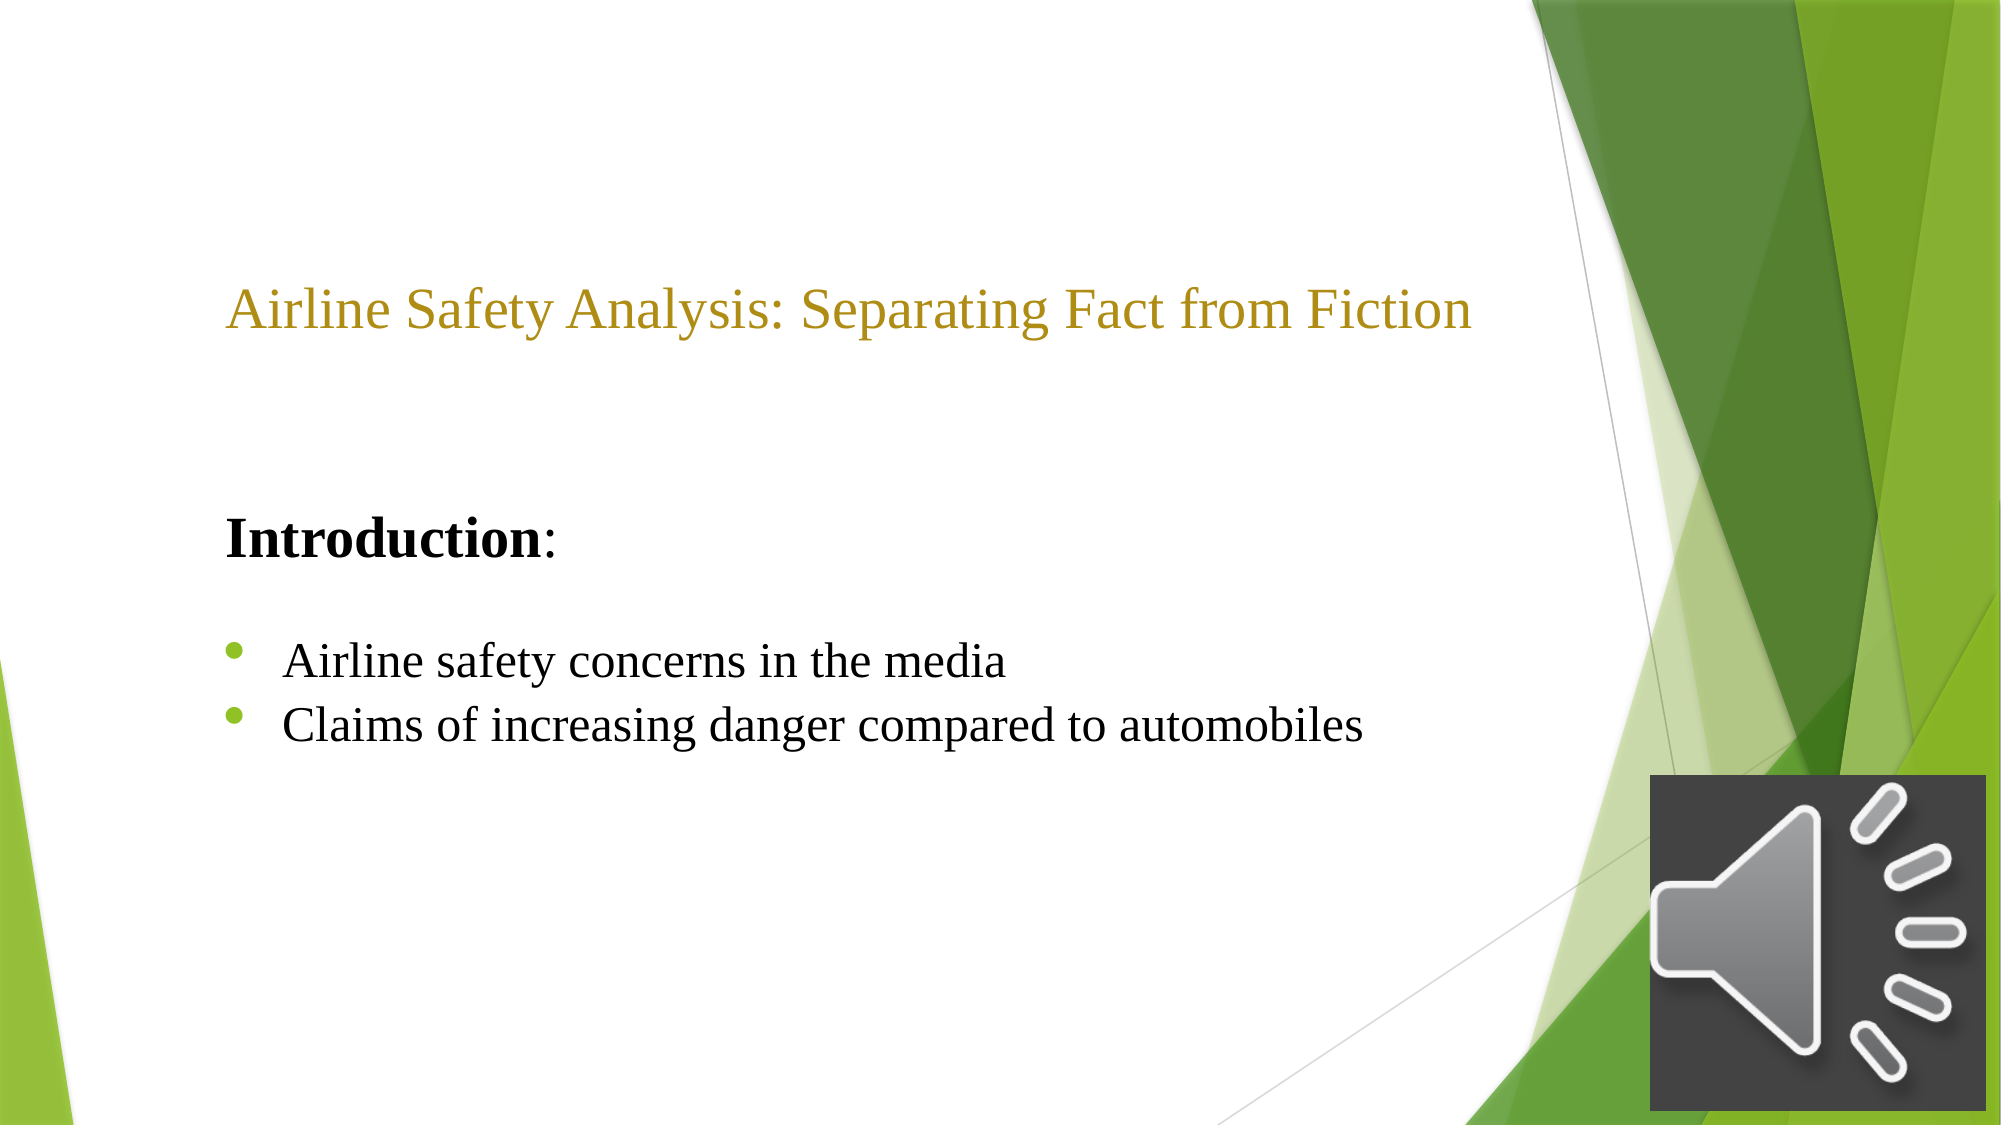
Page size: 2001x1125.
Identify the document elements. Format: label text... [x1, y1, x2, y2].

title Airline Safety Analysis: Separating Fact from Fiction [210, 172, 1536, 438]
list Introduction: Airline safety concerns in the media Claims of increasing danger compared to automobiles [210, 487, 1536, 947]
picture [1648, 773, 1987, 1112]
